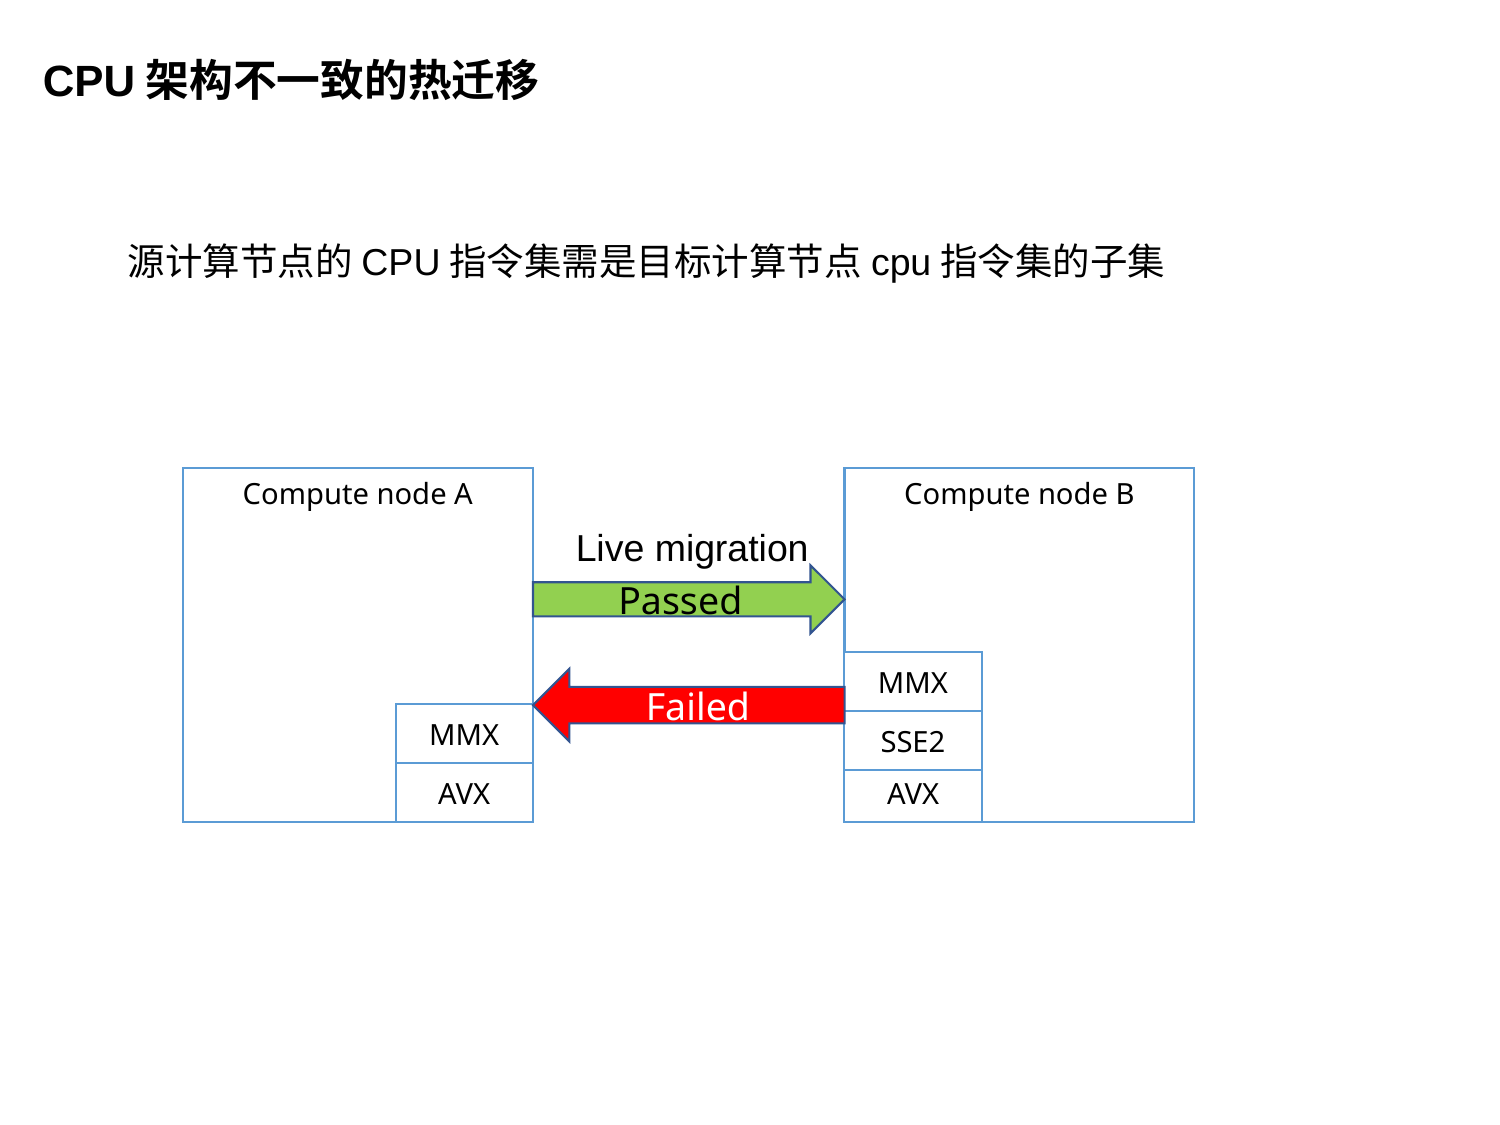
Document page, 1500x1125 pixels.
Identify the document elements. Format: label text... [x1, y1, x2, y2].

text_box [182, 467, 1195, 823]
text_box CPU架构不一致的热迁移 [28, 19, 555, 113]
text_box 源计算节点的CPU指令集需是目标计算节点cpu指令集的子集 [112, 230, 1180, 291]
